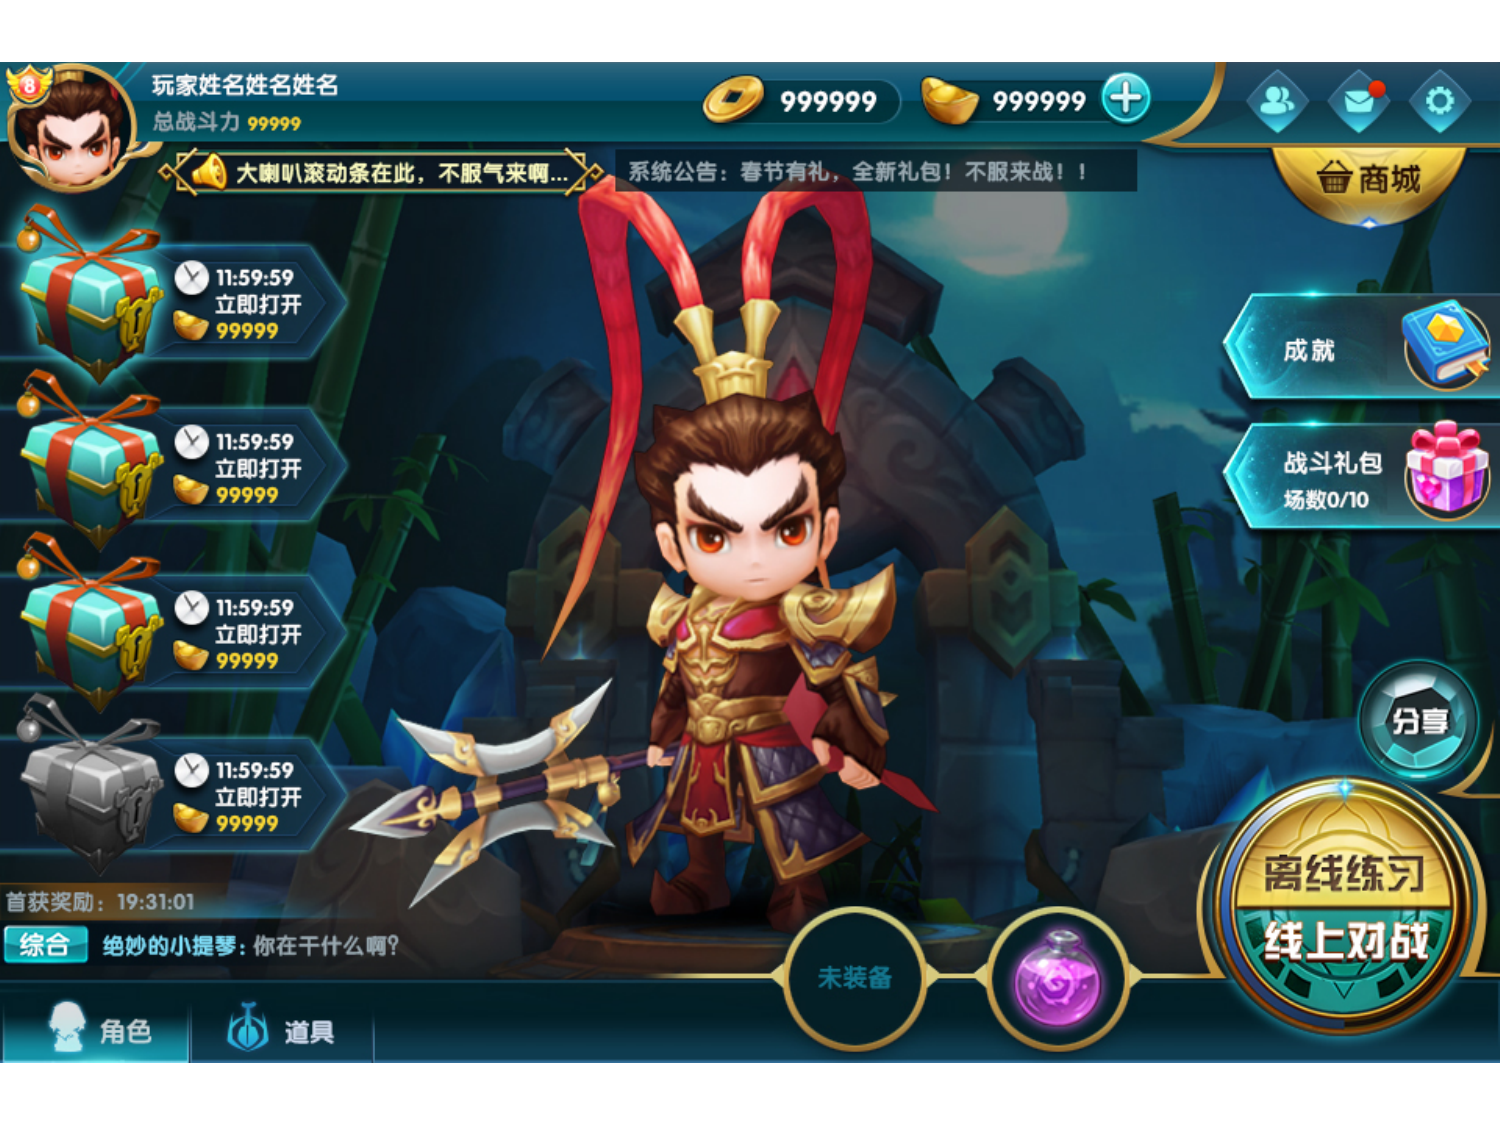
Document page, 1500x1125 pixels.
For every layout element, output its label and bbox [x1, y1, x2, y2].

picture [0, 62, 1500, 1063]
